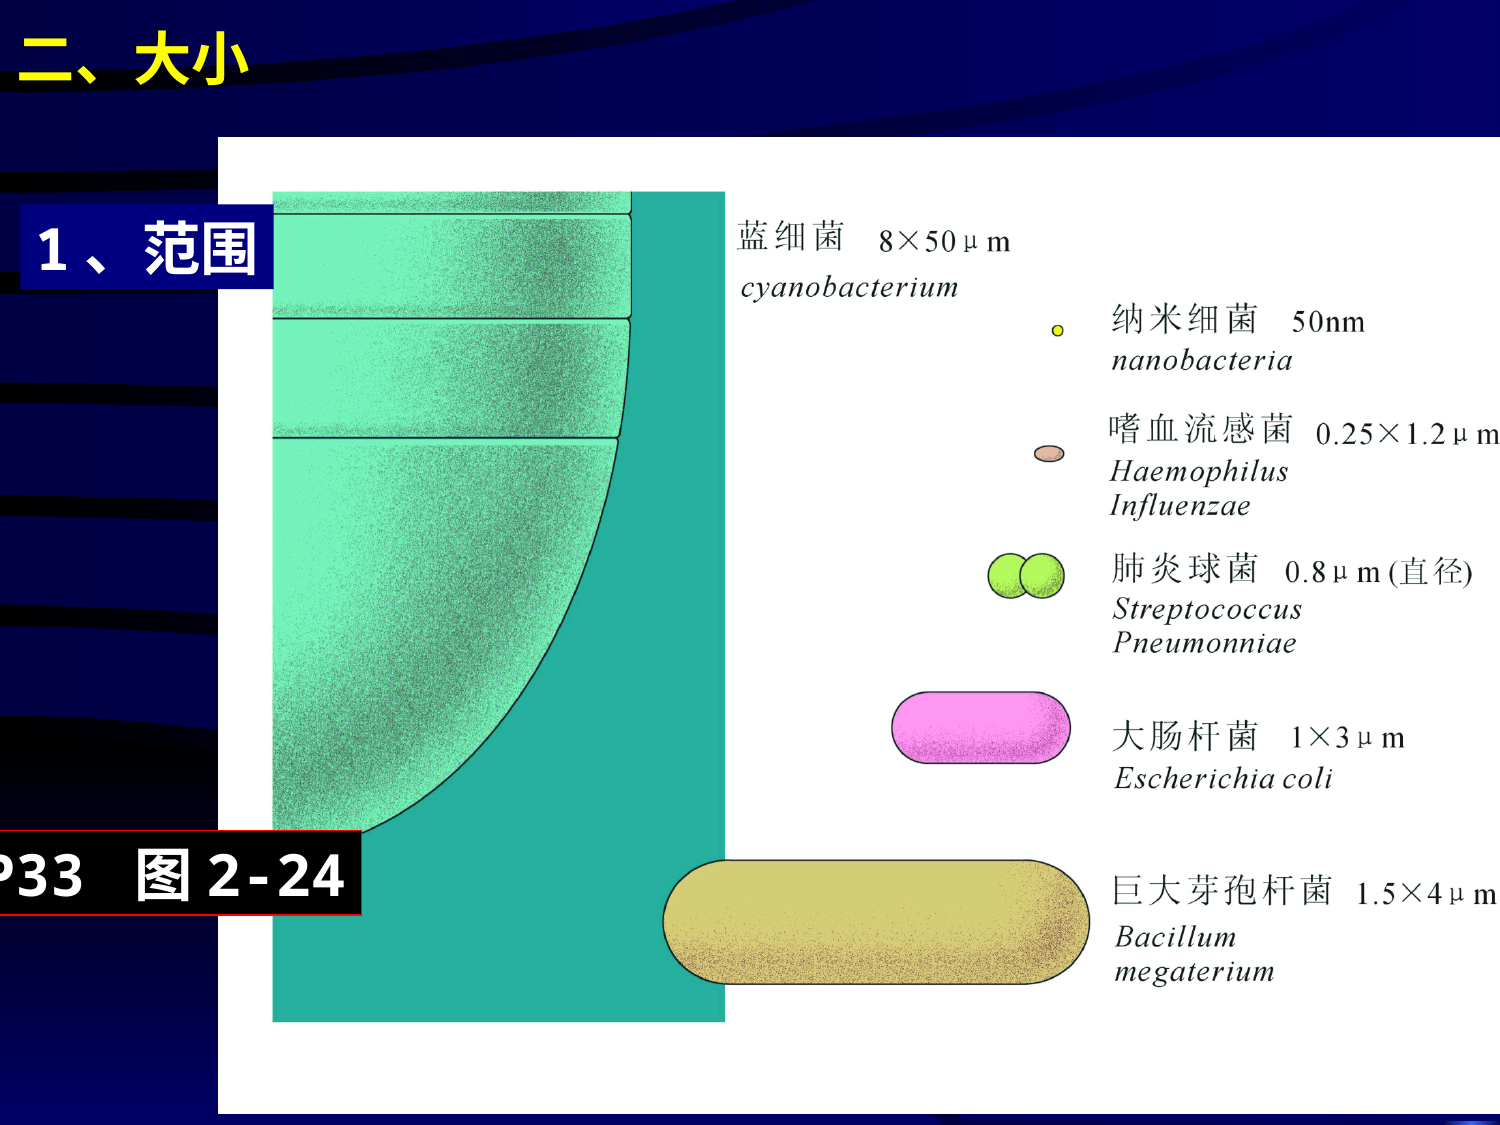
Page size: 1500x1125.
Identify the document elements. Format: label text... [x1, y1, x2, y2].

picture [218, 136, 1500, 1115]
text_box 1、范围 [20, 204, 213, 290]
text_box P33 图2-24 [0, 830, 213, 916]
text_box 二、大小 [2, 14, 265, 100]
